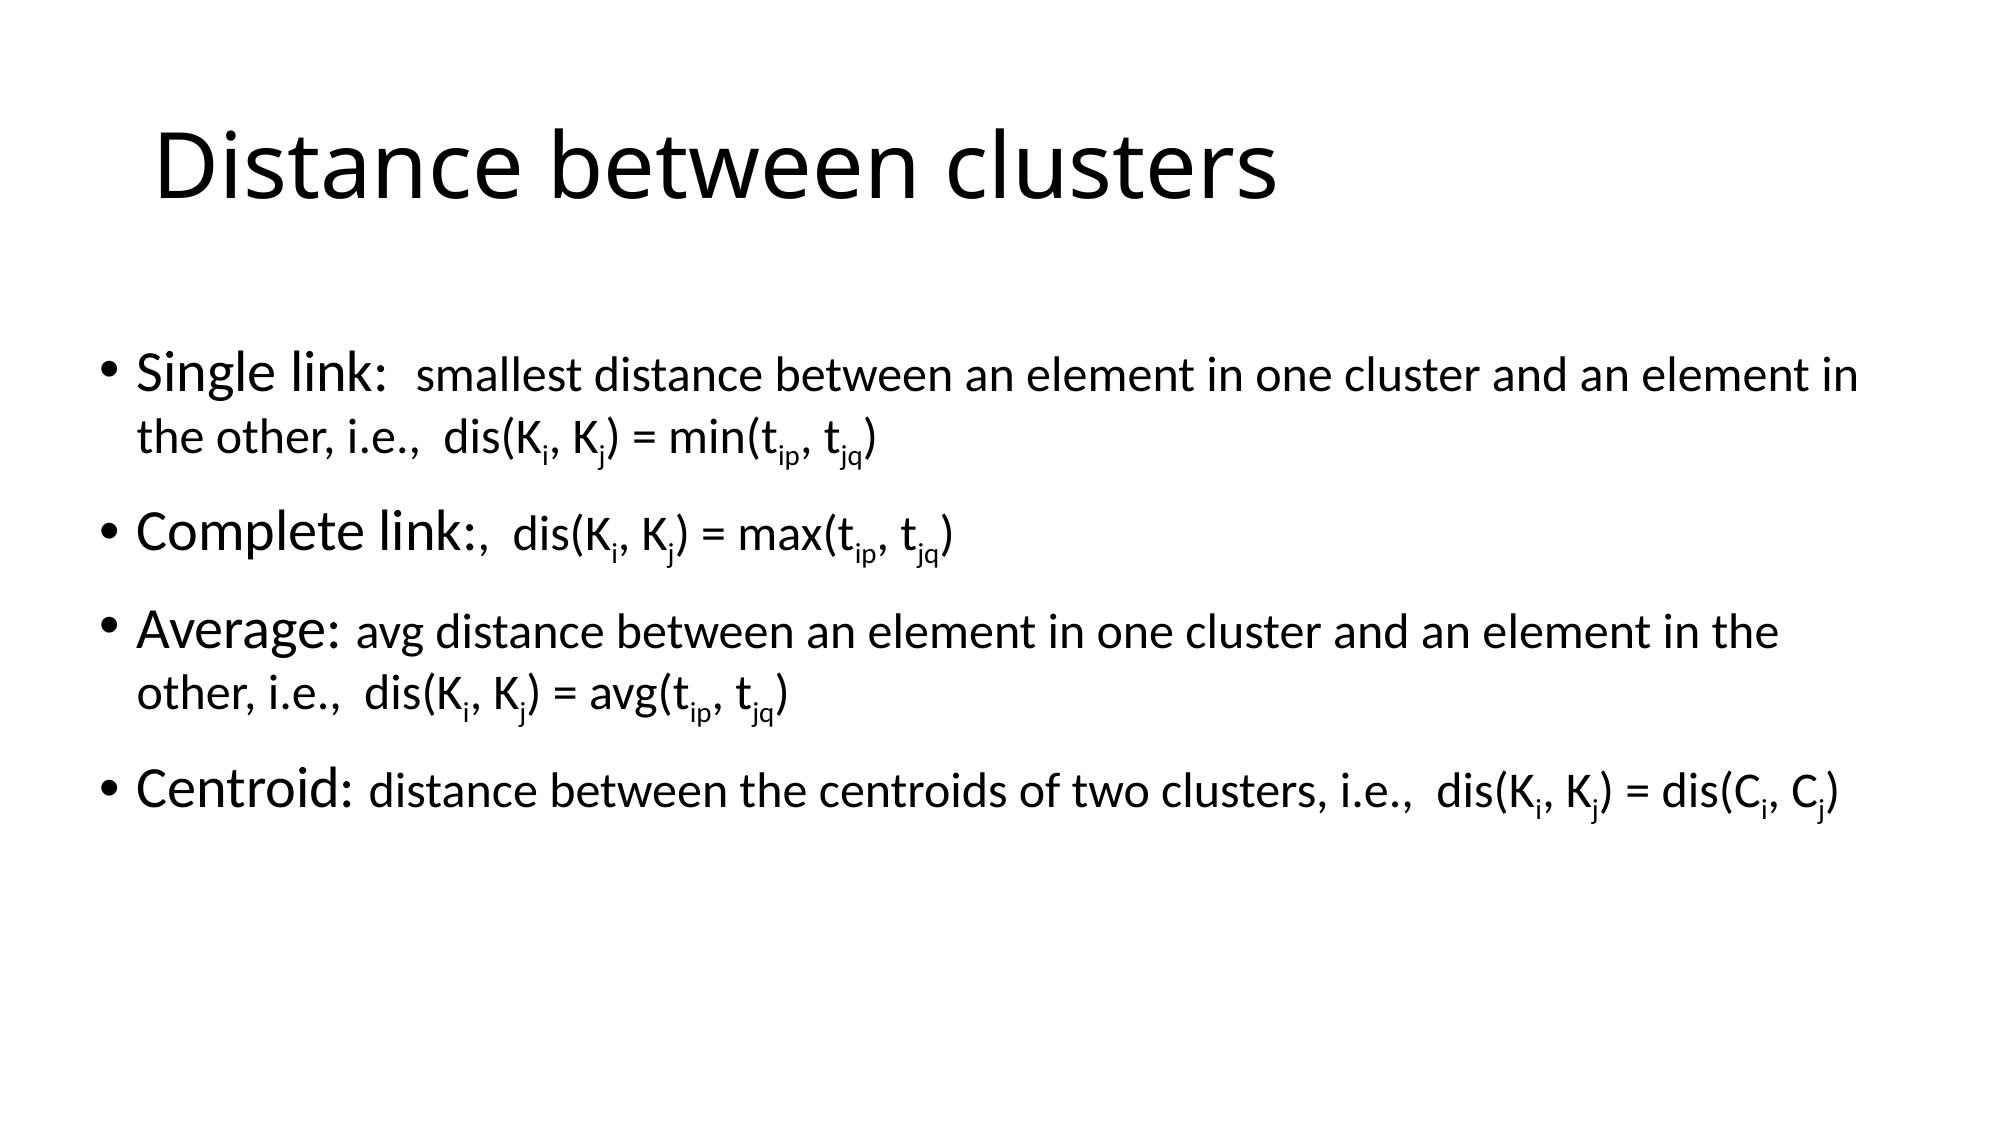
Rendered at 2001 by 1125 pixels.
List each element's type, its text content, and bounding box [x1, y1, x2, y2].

title Distance between clusters [137, 59, 1863, 278]
list Single link: smallest distance between an element in one cluster and an element in the other, i.e., dis(Ki, Kj) = min(tip, tjq) Complete link:, dis(Ki, Kj) = max(tip, tjq) Average: avg distance between an element in one cluster and an element in the other, i.e., dis(Ki, Kj) = avg(tip, tjq) Centroid: distance between the centroids of two clusters, i.e., dis(Ki, Kj) = dis(Ci, Cj) [84, 325, 1916, 1040]
